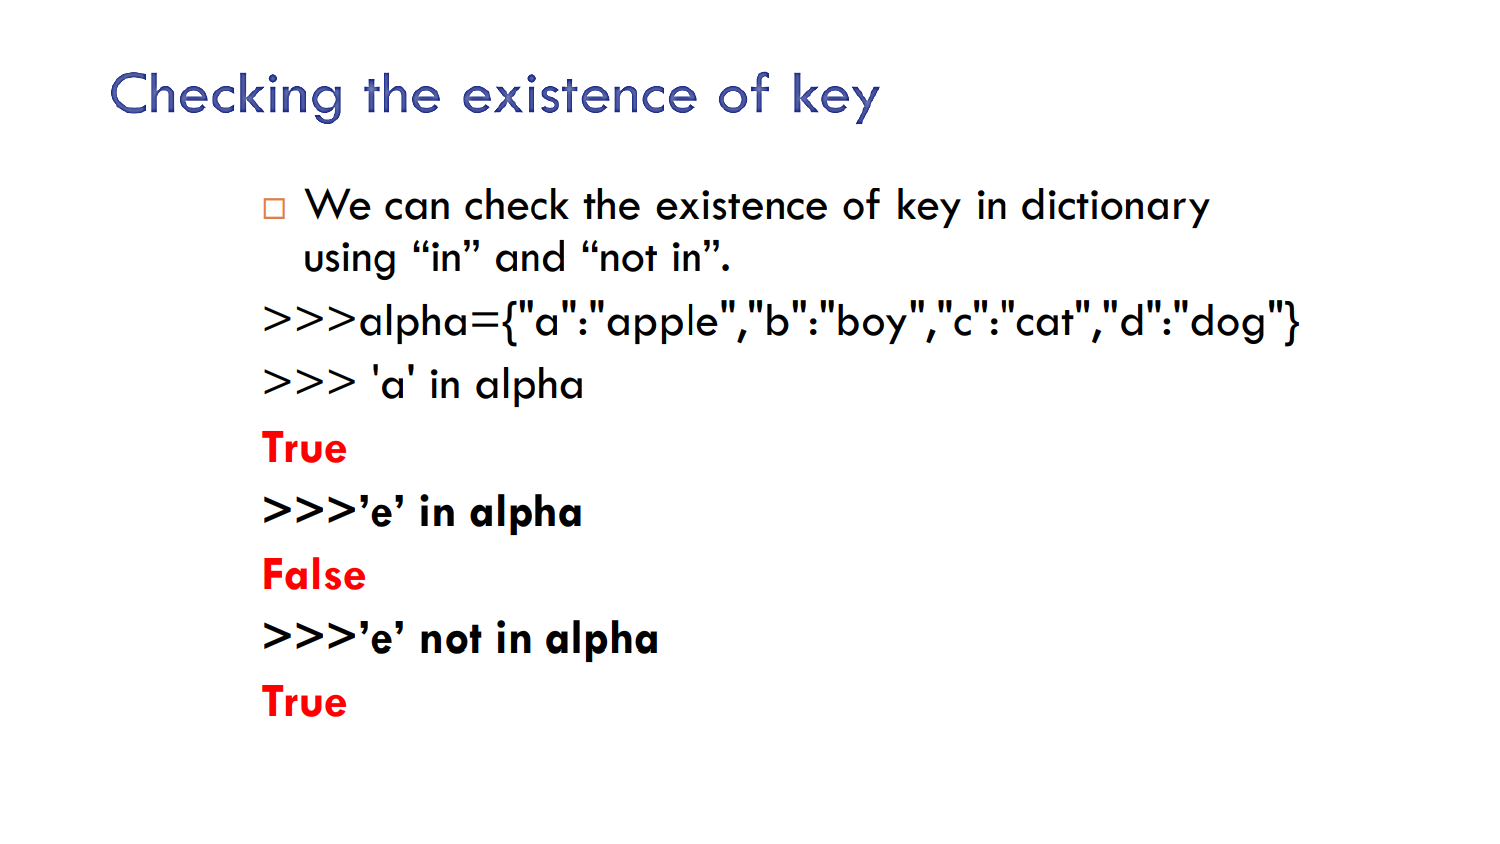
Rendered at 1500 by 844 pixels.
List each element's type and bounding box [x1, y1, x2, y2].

list [219, 187, 1320, 724]
picture [90, 56, 914, 142]
